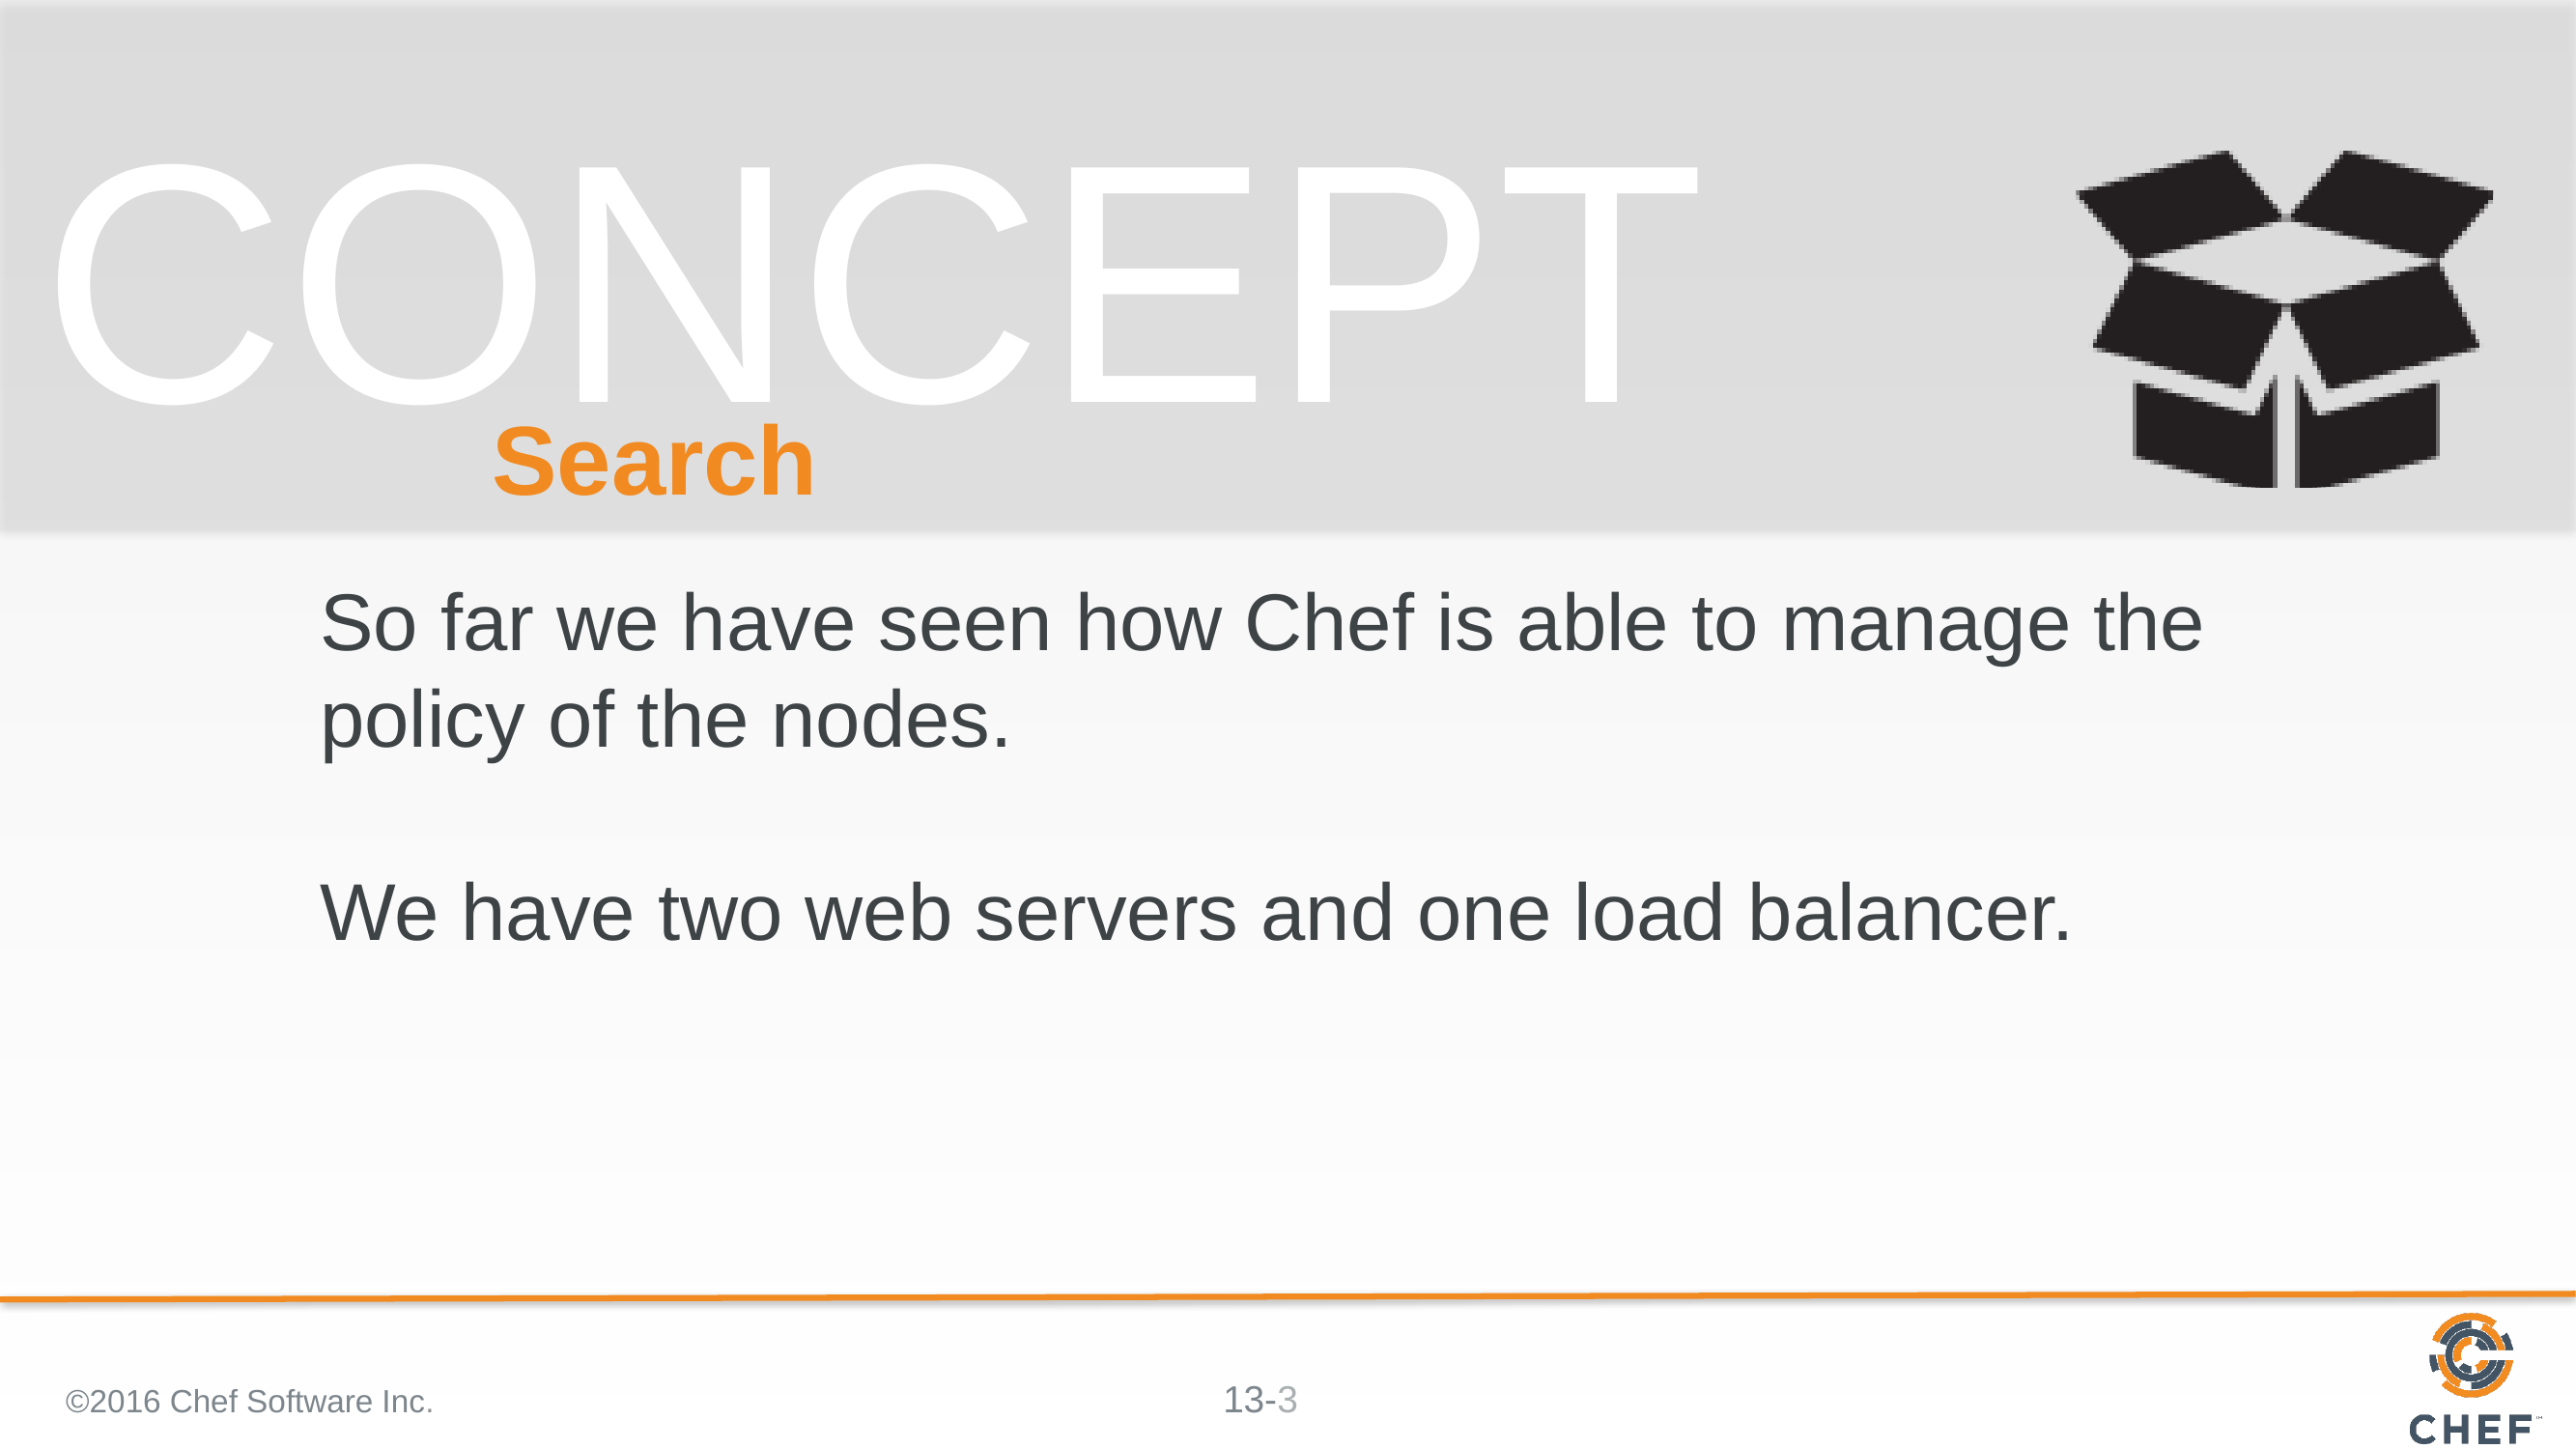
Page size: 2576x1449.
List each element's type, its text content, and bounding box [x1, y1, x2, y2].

subtitle So far we have seen how Chef is able to manage the policy of the nodes. We have two web servers and one load balancer. [305, 555, 2295, 1293]
title Search [477, 395, 2217, 531]
slide_number 3 [998, 1359, 1578, 1437]
footer ©2016 Chef Software Inc. [51, 1359, 952, 1440]
picture [2399, 1297, 2550, 1449]
